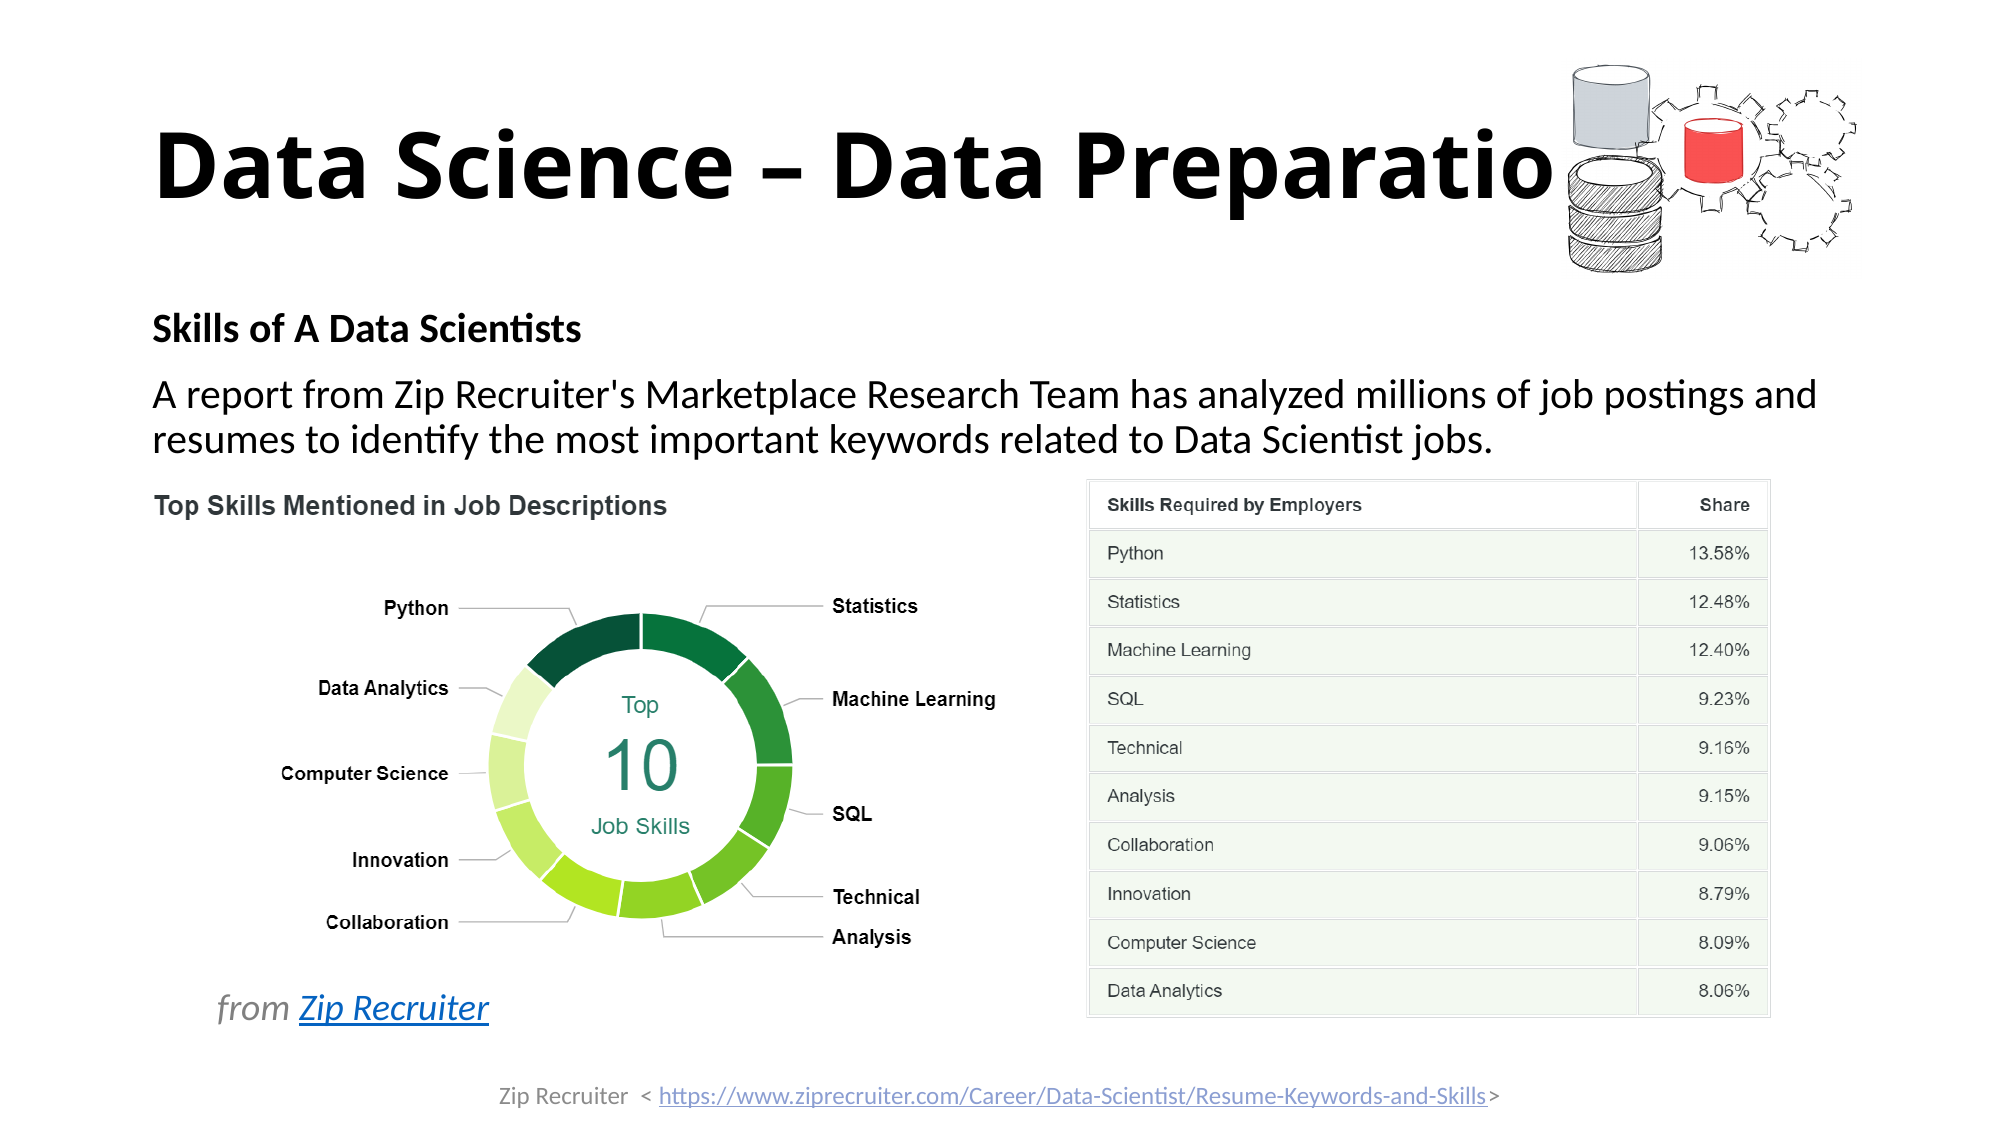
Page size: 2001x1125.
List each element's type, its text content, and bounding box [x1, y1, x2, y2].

list Skills of A Data Scientists A report from Zip Recruiter's Marketplace Research Team has analyzed millions of job postings and resumes to identify the most important keywords related to Data Scientist jobs. [137, 299, 1863, 1038]
title Data Science – Data Preparation [137, 59, 1561, 277]
text_box from Zip Recruiter [202, 975, 652, 1036]
footer Zip Recruiter < https://www.ziprecruiter.com/Career/Data-Scientist/Resume-Keywords-and-Skills> [0, 1068, 2000, 1124]
picture [146, 467, 1783, 1024]
picture [1561, 58, 1862, 279]
